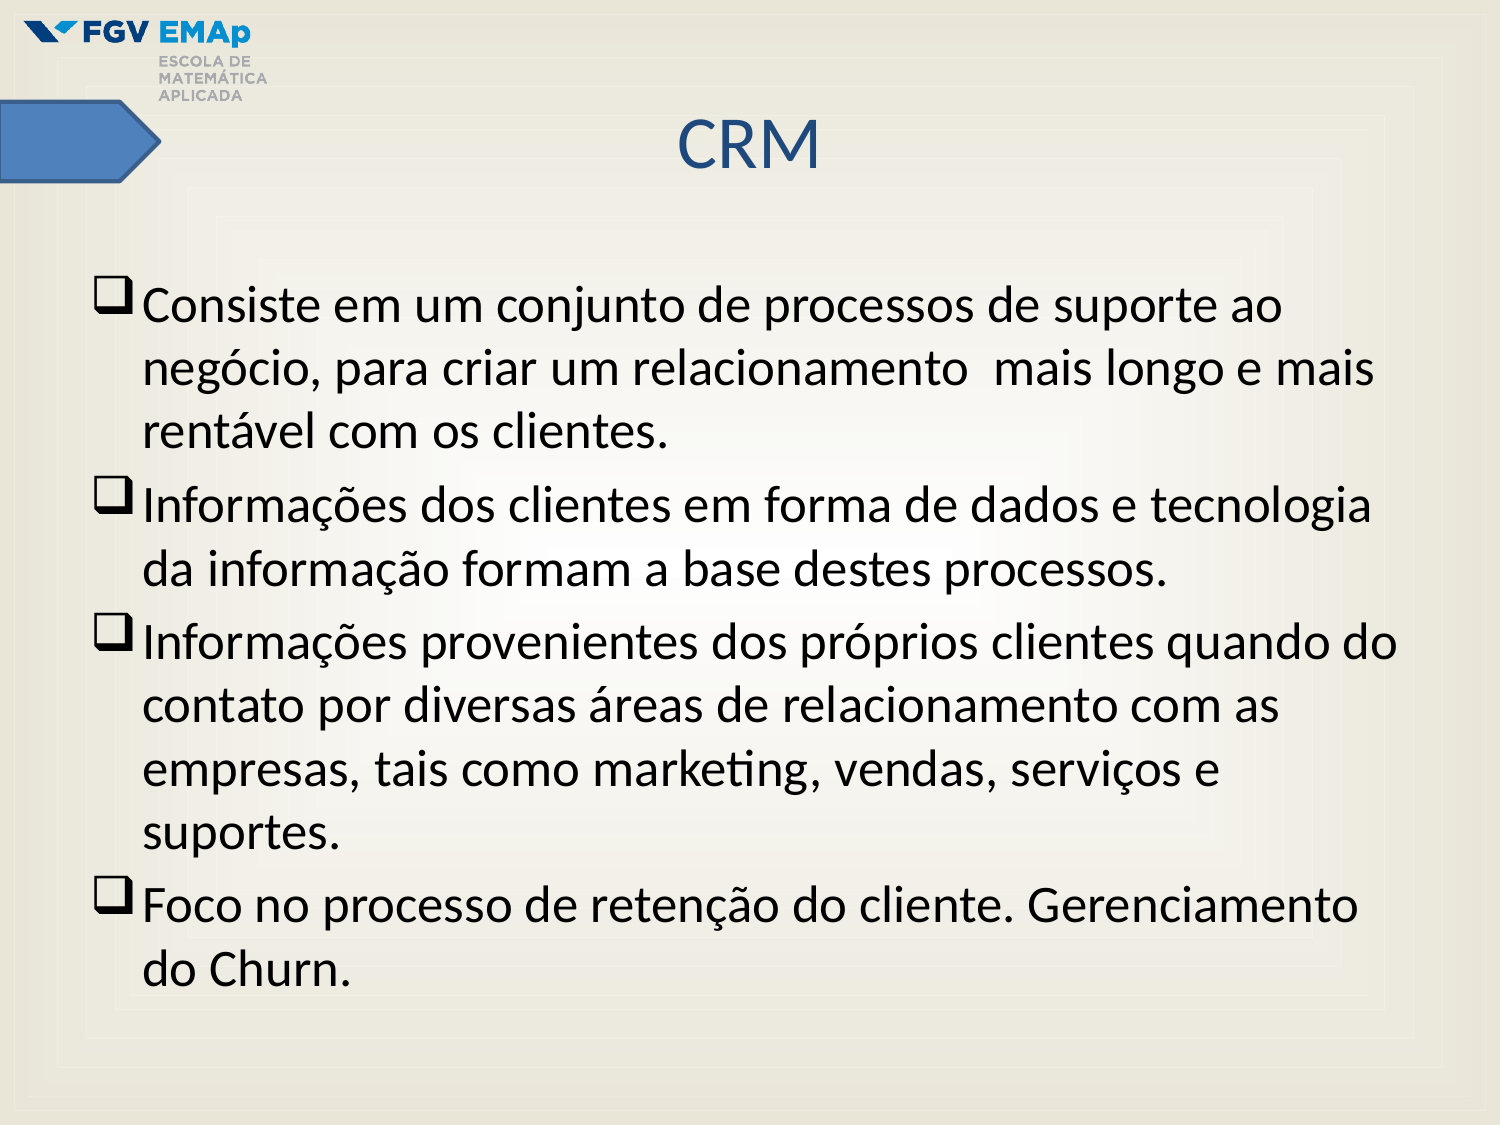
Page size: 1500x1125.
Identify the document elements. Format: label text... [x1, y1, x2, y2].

picture [0, 0, 290, 99]
title CRM [75, 45, 1425, 233]
list Consiste em um conjunto de processos de suporte ao negócio, para criar um relacionamento mais longo e mais rentável com os clientes. Informações dos clientes em forma de dados e tecnologia da informação formam a base destes processos. Informações provenientes dos próprios clientes quando do contato por diversas áreas de relacionamento com as empresas, tais como marketing, vendas, serviços e suportes. Foco no processo de retenção do cliente. Gerenciamento do Churn. [75, 262, 1425, 1005]
